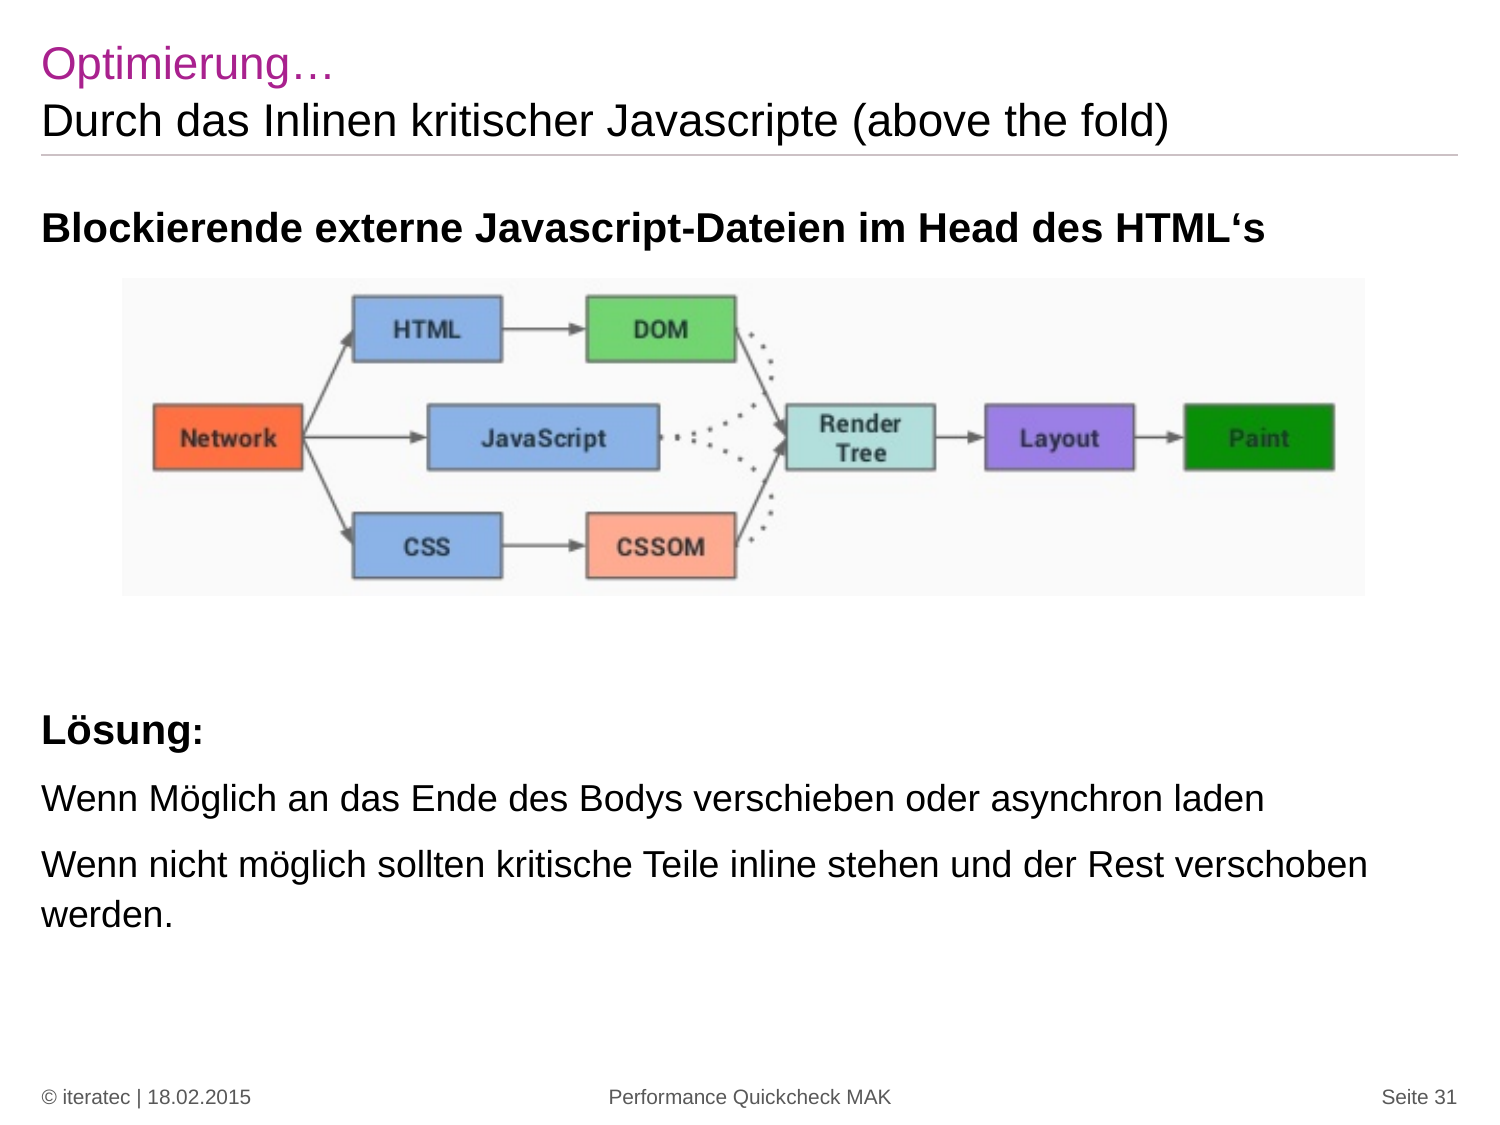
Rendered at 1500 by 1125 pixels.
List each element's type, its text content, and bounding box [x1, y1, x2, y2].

title Optimierung… [41, 30, 1459, 90]
list Durch das Inlinen kritischer Javascripte (above the fold) [41, 90, 1459, 144]
list Blockierende externe Javascript-Dateien im Head des HTML‘s Lösung: Wenn Möglich an das Ende des Bodys verschieben oder asynchron laden Wenn nicht möglich sollten kritische Teile inline stehen und der Rest verschoben werden. [40, 196, 1459, 1035]
footer Performance Quickcheck MAK [605, 1083, 895, 1109]
picture [122, 278, 1365, 597]
slide_number Seite 31 [1316, 1083, 1458, 1109]
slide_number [41, 1083, 278, 1109]
